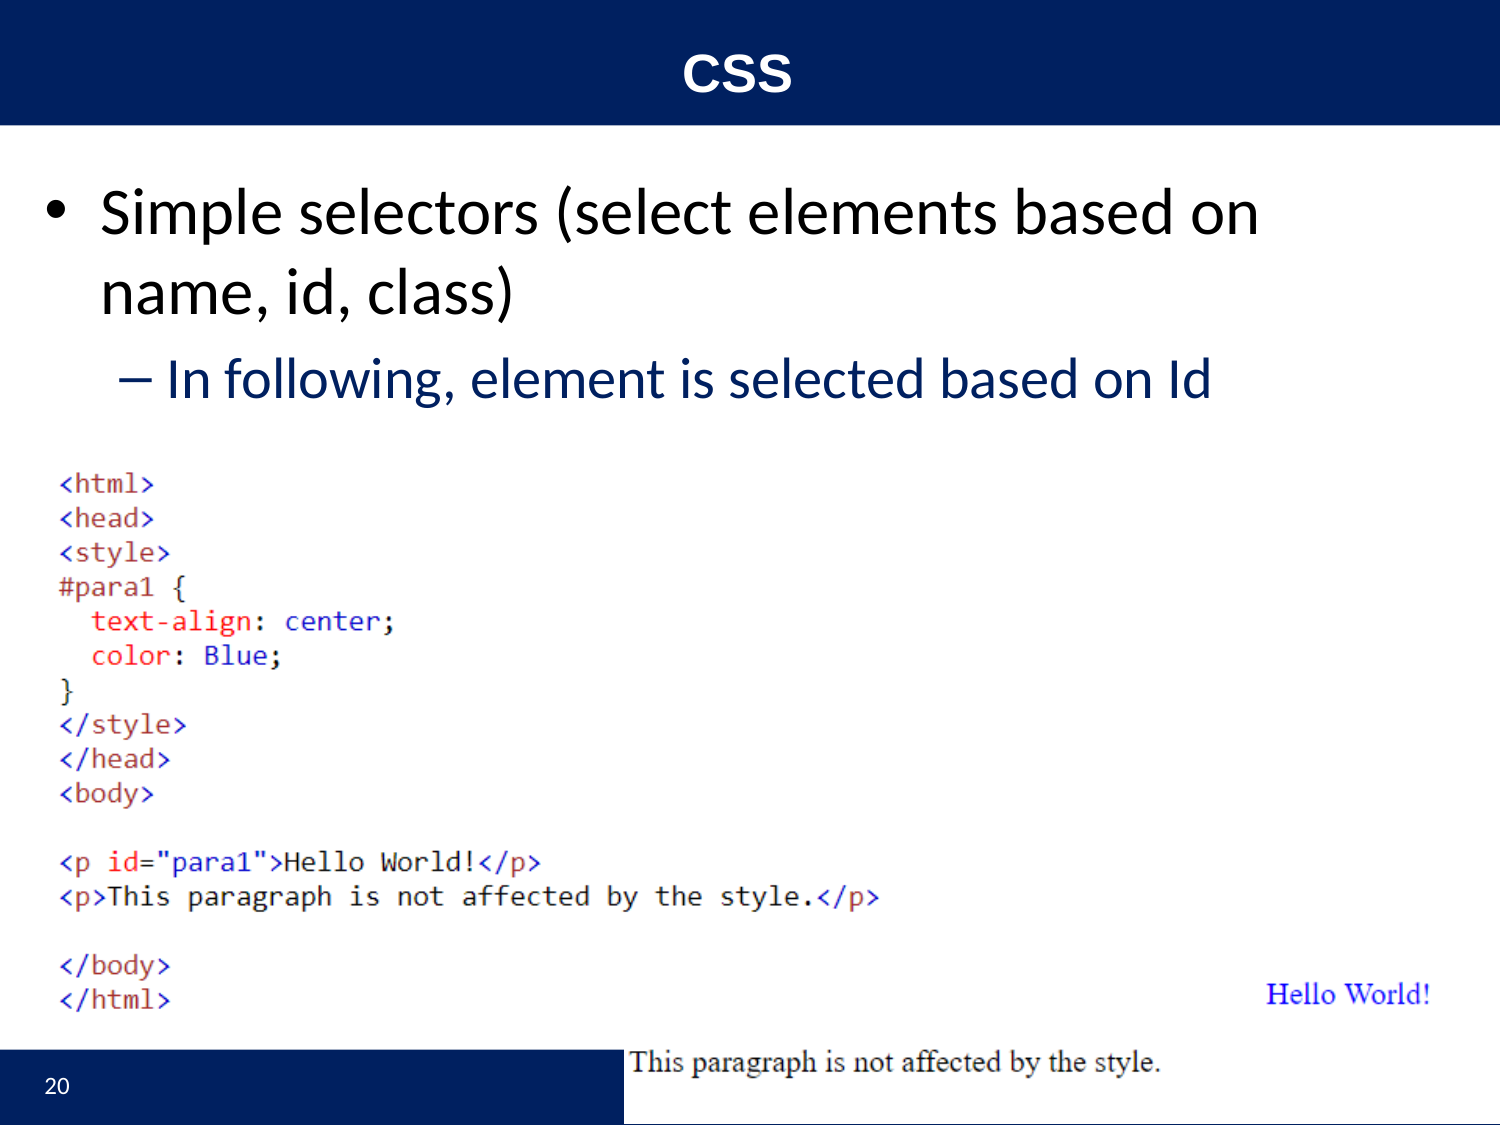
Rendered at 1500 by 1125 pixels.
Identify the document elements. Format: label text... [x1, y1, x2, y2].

picture [49, 467, 1500, 1124]
title CSS [29, 30, 1447, 111]
slide_number 20 [29, 1054, 380, 1115]
list Simple selectors (select elements based on name, id, class) In following, element is selected based on Id [29, 160, 1450, 1035]
